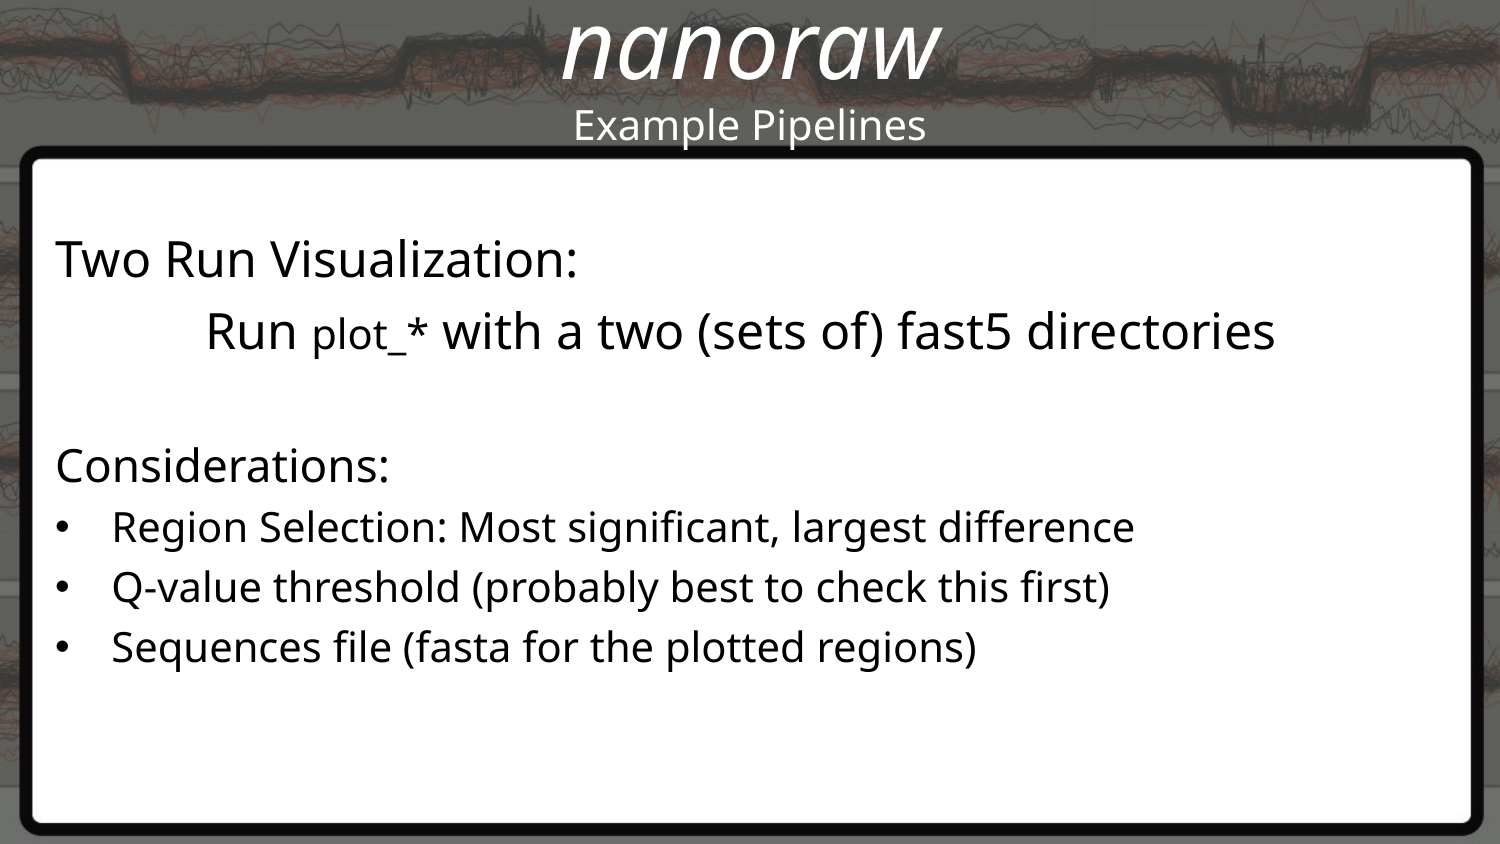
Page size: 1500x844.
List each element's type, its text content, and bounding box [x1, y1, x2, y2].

picture [0, 137, 1500, 844]
text_box nanoraw Example Pipelines [0, 0, 1500, 137]
text_box Two Run Visualization: Run plot_* with a two (sets of) fast5 directories Considerations: Region Selection: Most significant, largest difference Q-value threshold (probably best to check this first) Sequences file (fasta for the plotted regions) [40, 207, 1488, 679]
